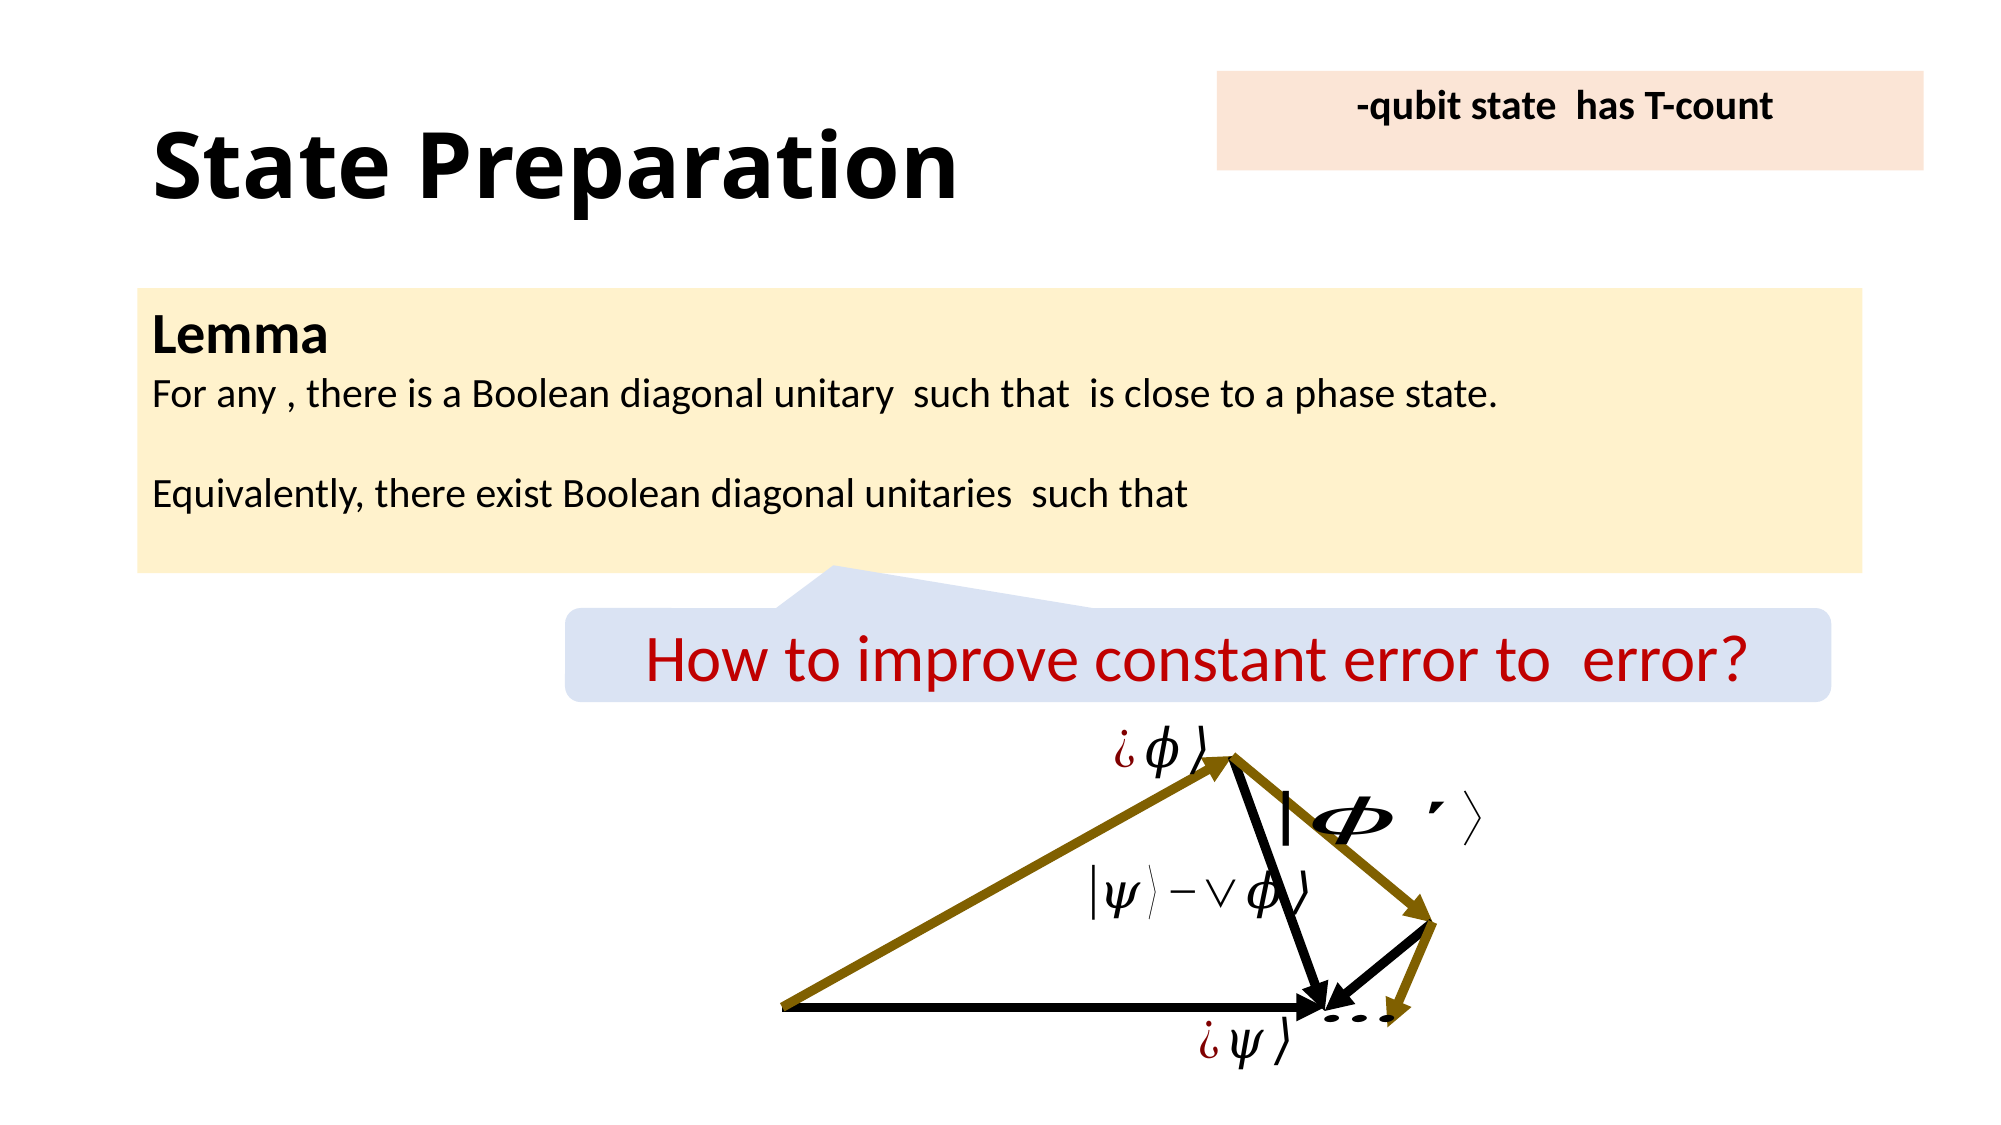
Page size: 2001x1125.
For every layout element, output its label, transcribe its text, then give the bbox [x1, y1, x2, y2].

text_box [1232, 756, 1433, 923]
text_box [1387, 921, 1433, 1028]
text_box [782, 756, 1232, 1008]
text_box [1232, 923, 1324, 1011]
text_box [1324, 922, 1387, 1011]
title State Preparation [137, 59, 1863, 278]
